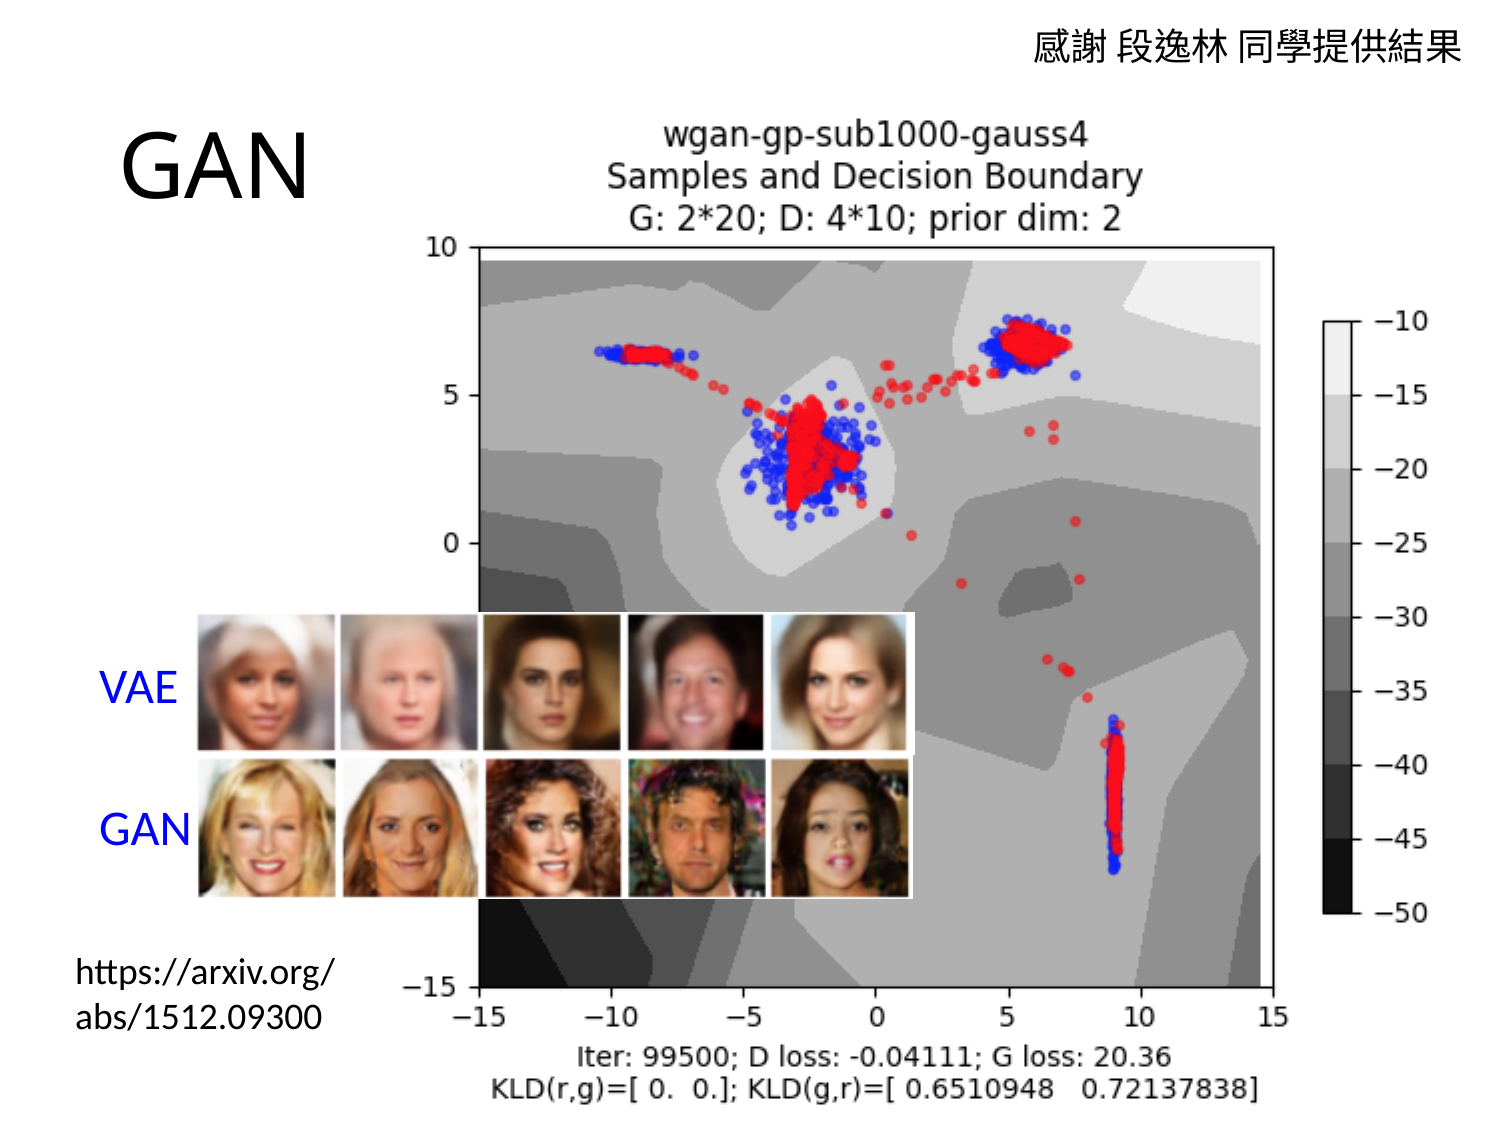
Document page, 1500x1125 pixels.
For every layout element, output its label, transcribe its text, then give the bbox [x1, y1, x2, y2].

text_box https://arxiv.org/abs/1512.09300 [60, 939, 381, 1045]
text_box GAN [84, 787, 185, 863]
title GAN [103, 59, 1397, 278]
text_box VAE [84, 645, 183, 721]
picture [183, 99, 1449, 1125]
text_box 感謝 段逸林 同學提供結果 [1018, 15, 1500, 76]
